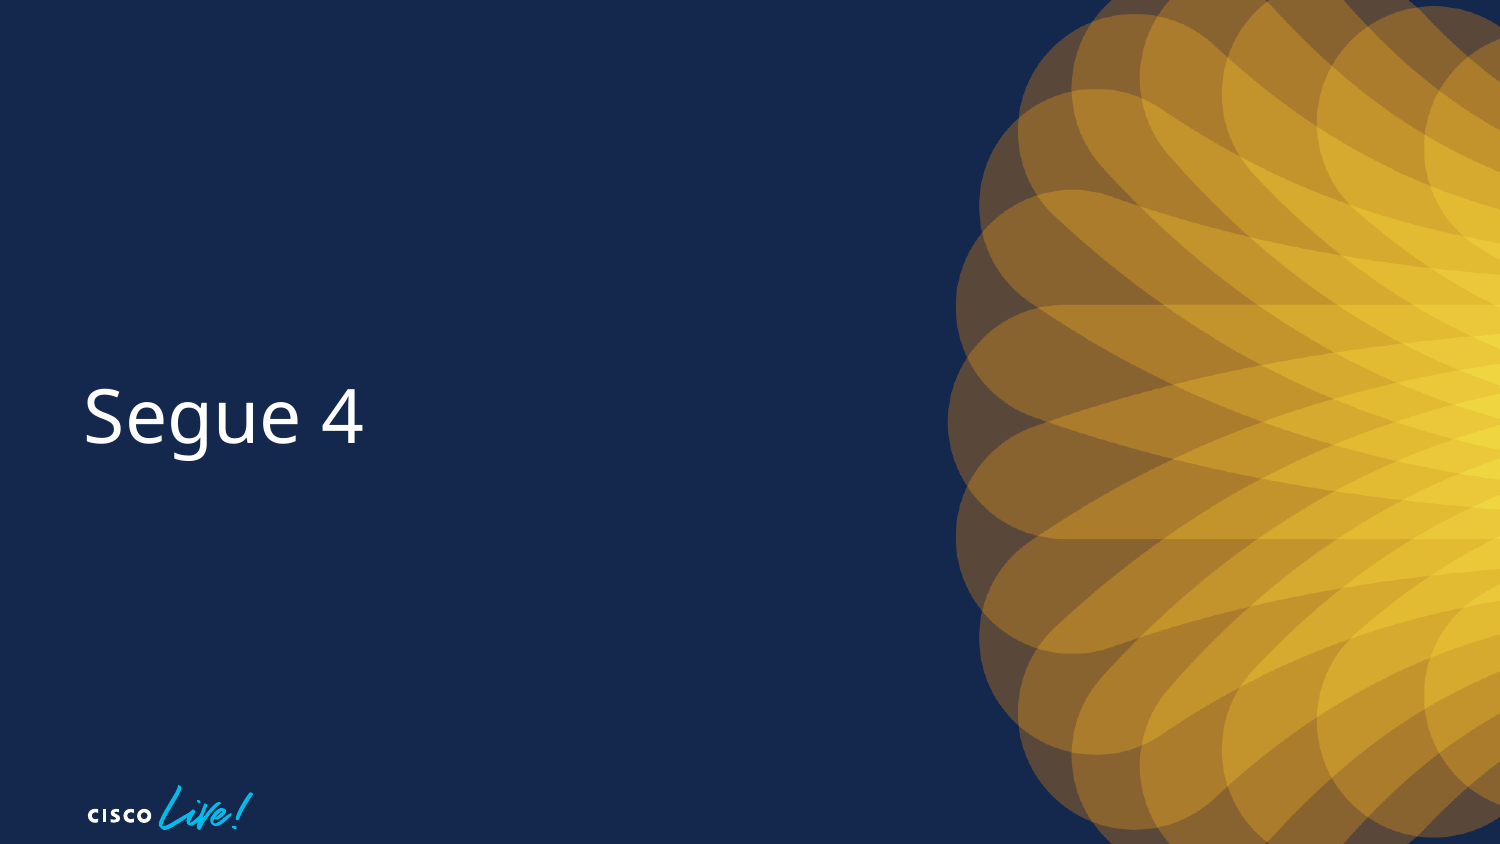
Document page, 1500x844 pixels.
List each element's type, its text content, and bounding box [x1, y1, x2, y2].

title Segue 4 [68, 262, 683, 582]
picture [0, 0, 1500, 844]
